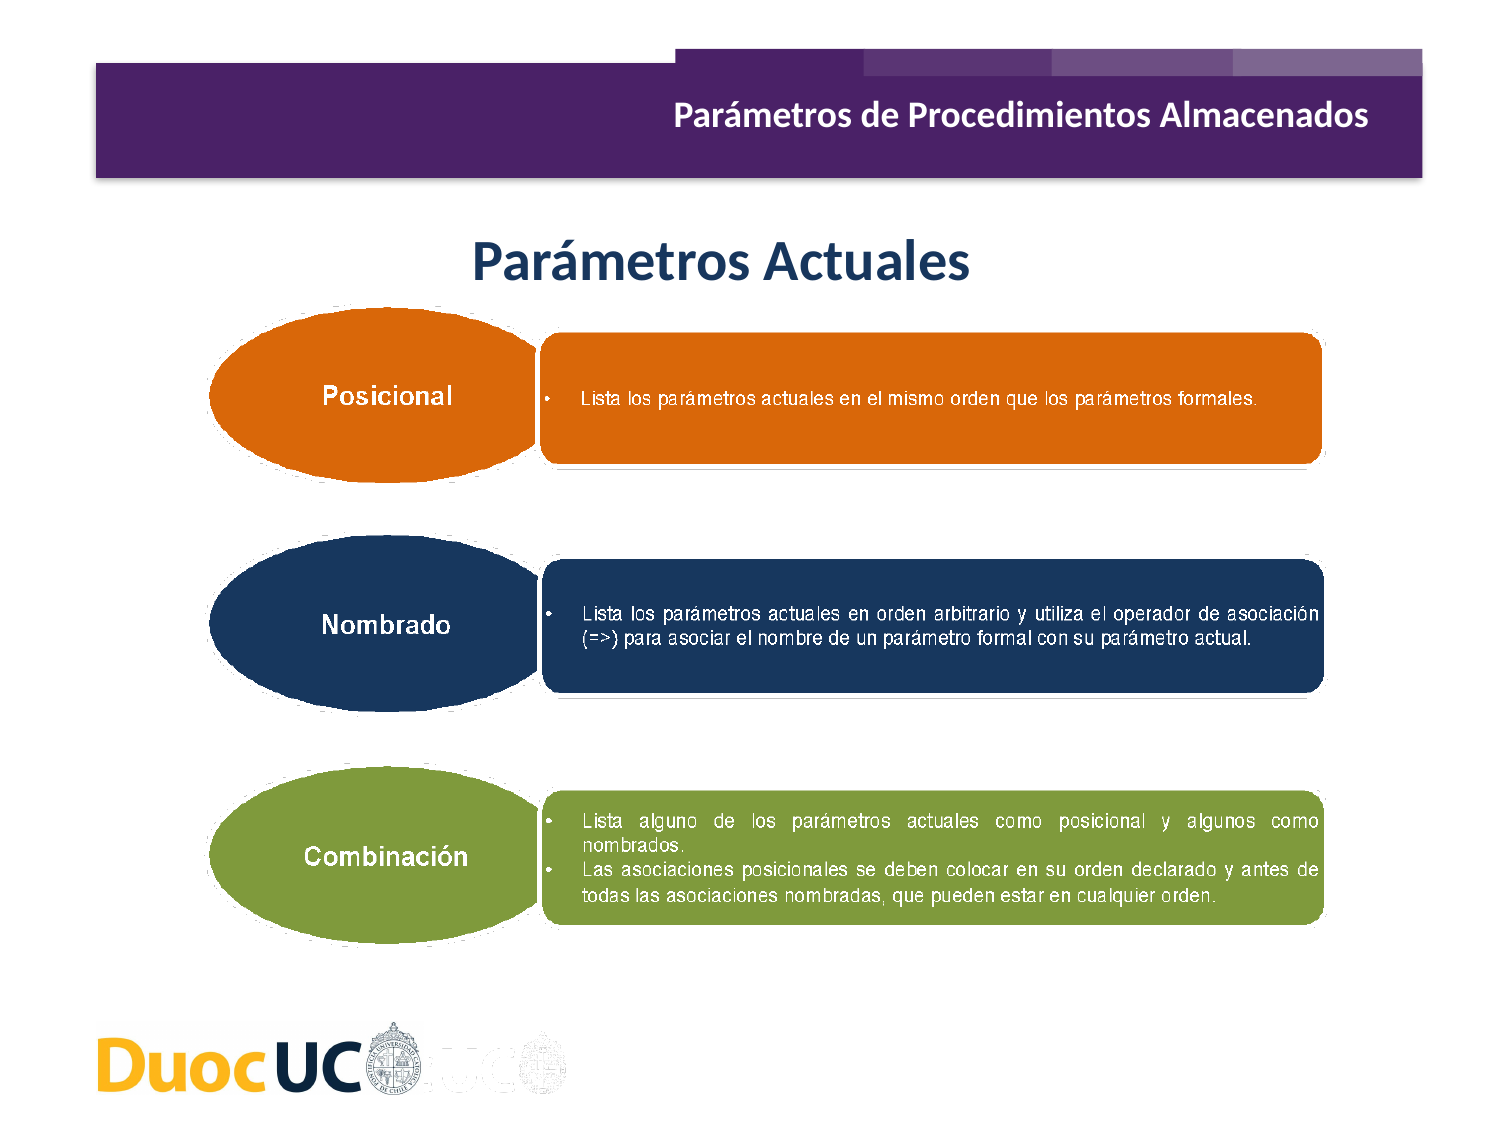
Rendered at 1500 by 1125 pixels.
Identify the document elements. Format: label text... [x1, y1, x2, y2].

text_box Parámetros Actuales [457, 214, 1006, 298]
picture [200, 300, 1340, 960]
picture [96, 1021, 566, 1095]
text_box Parámetros de Procedimientos Almacenados [658, 82, 1418, 143]
